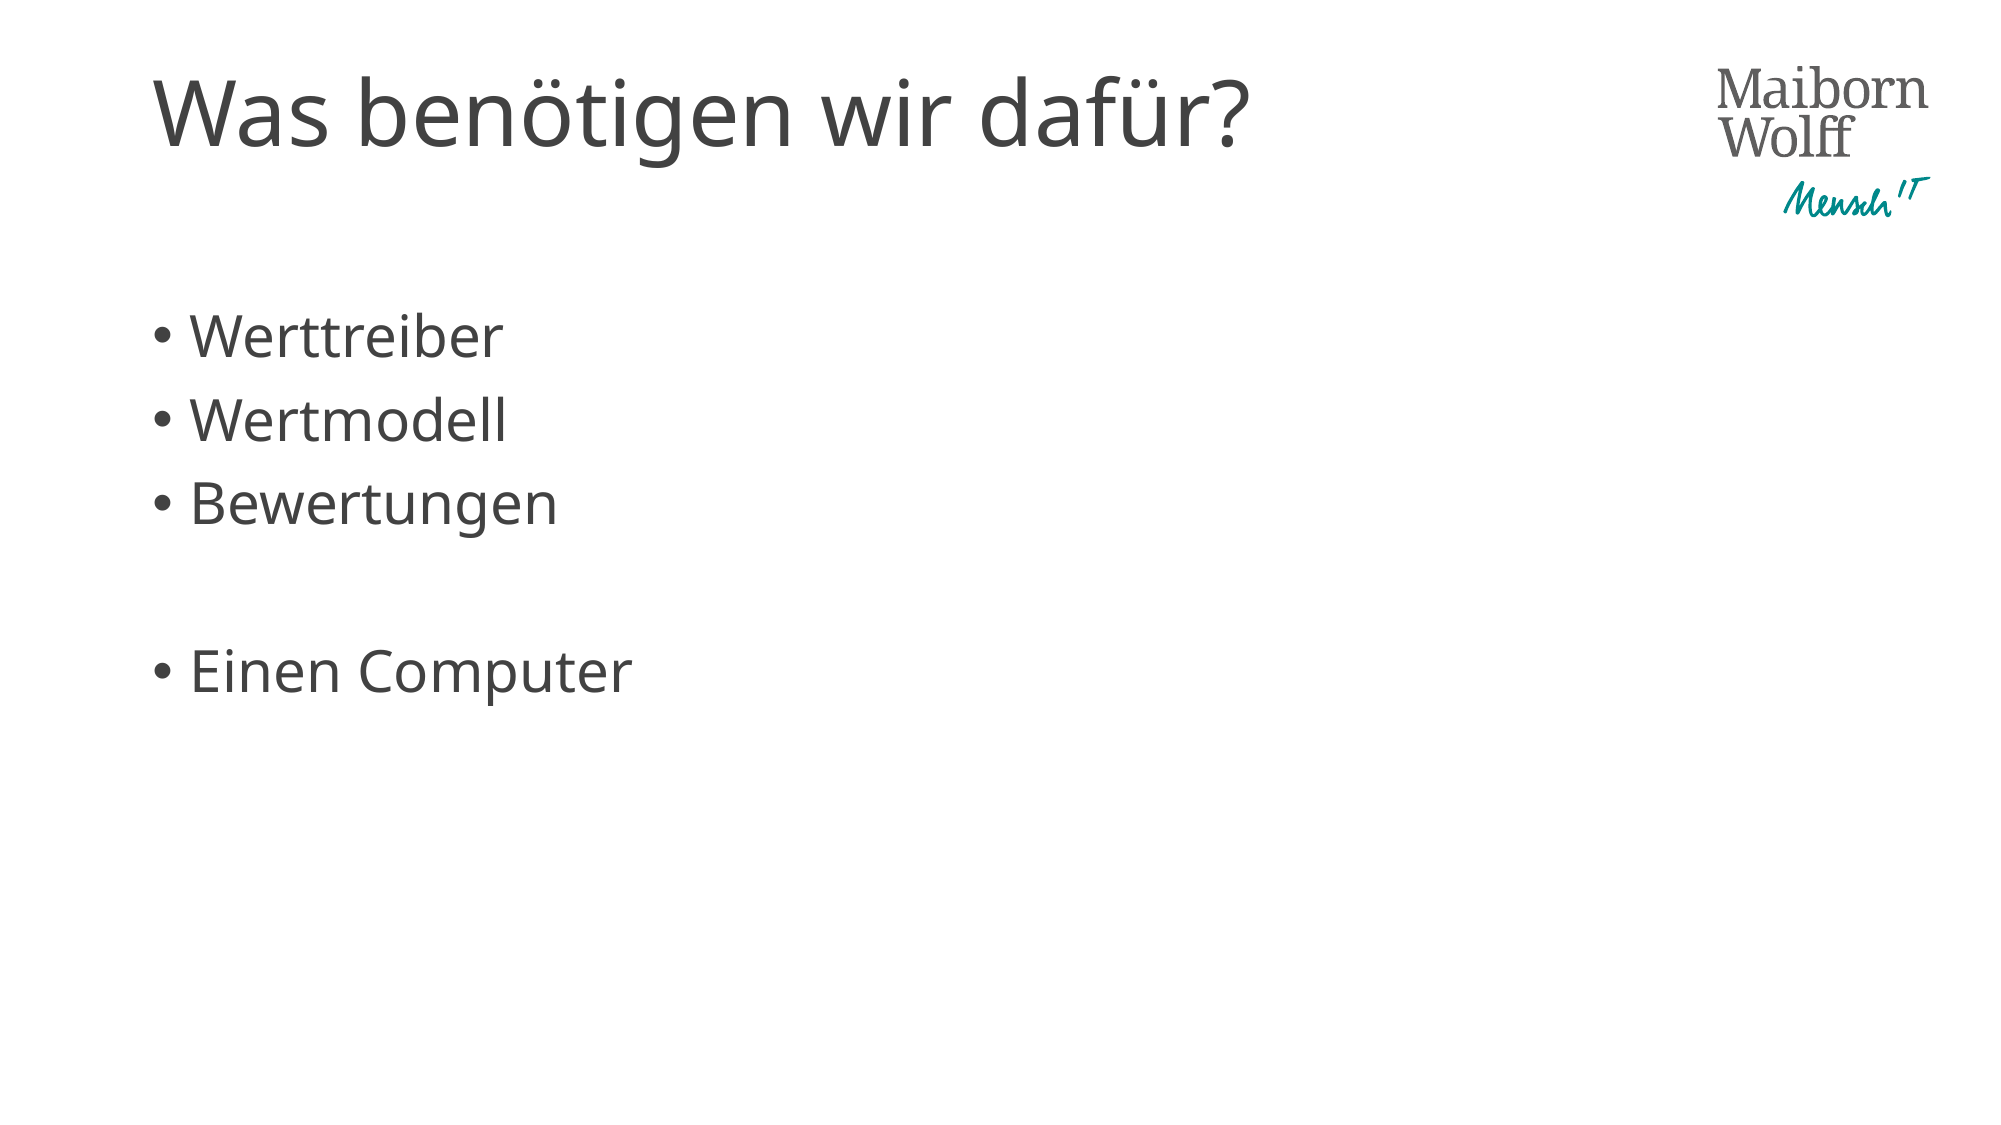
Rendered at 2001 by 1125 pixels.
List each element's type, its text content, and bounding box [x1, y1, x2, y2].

list Werttreiber Wertmodell Bewertungen Einen Computer [137, 299, 1863, 1014]
title Was benötigen wir dafür? [137, 59, 1431, 278]
